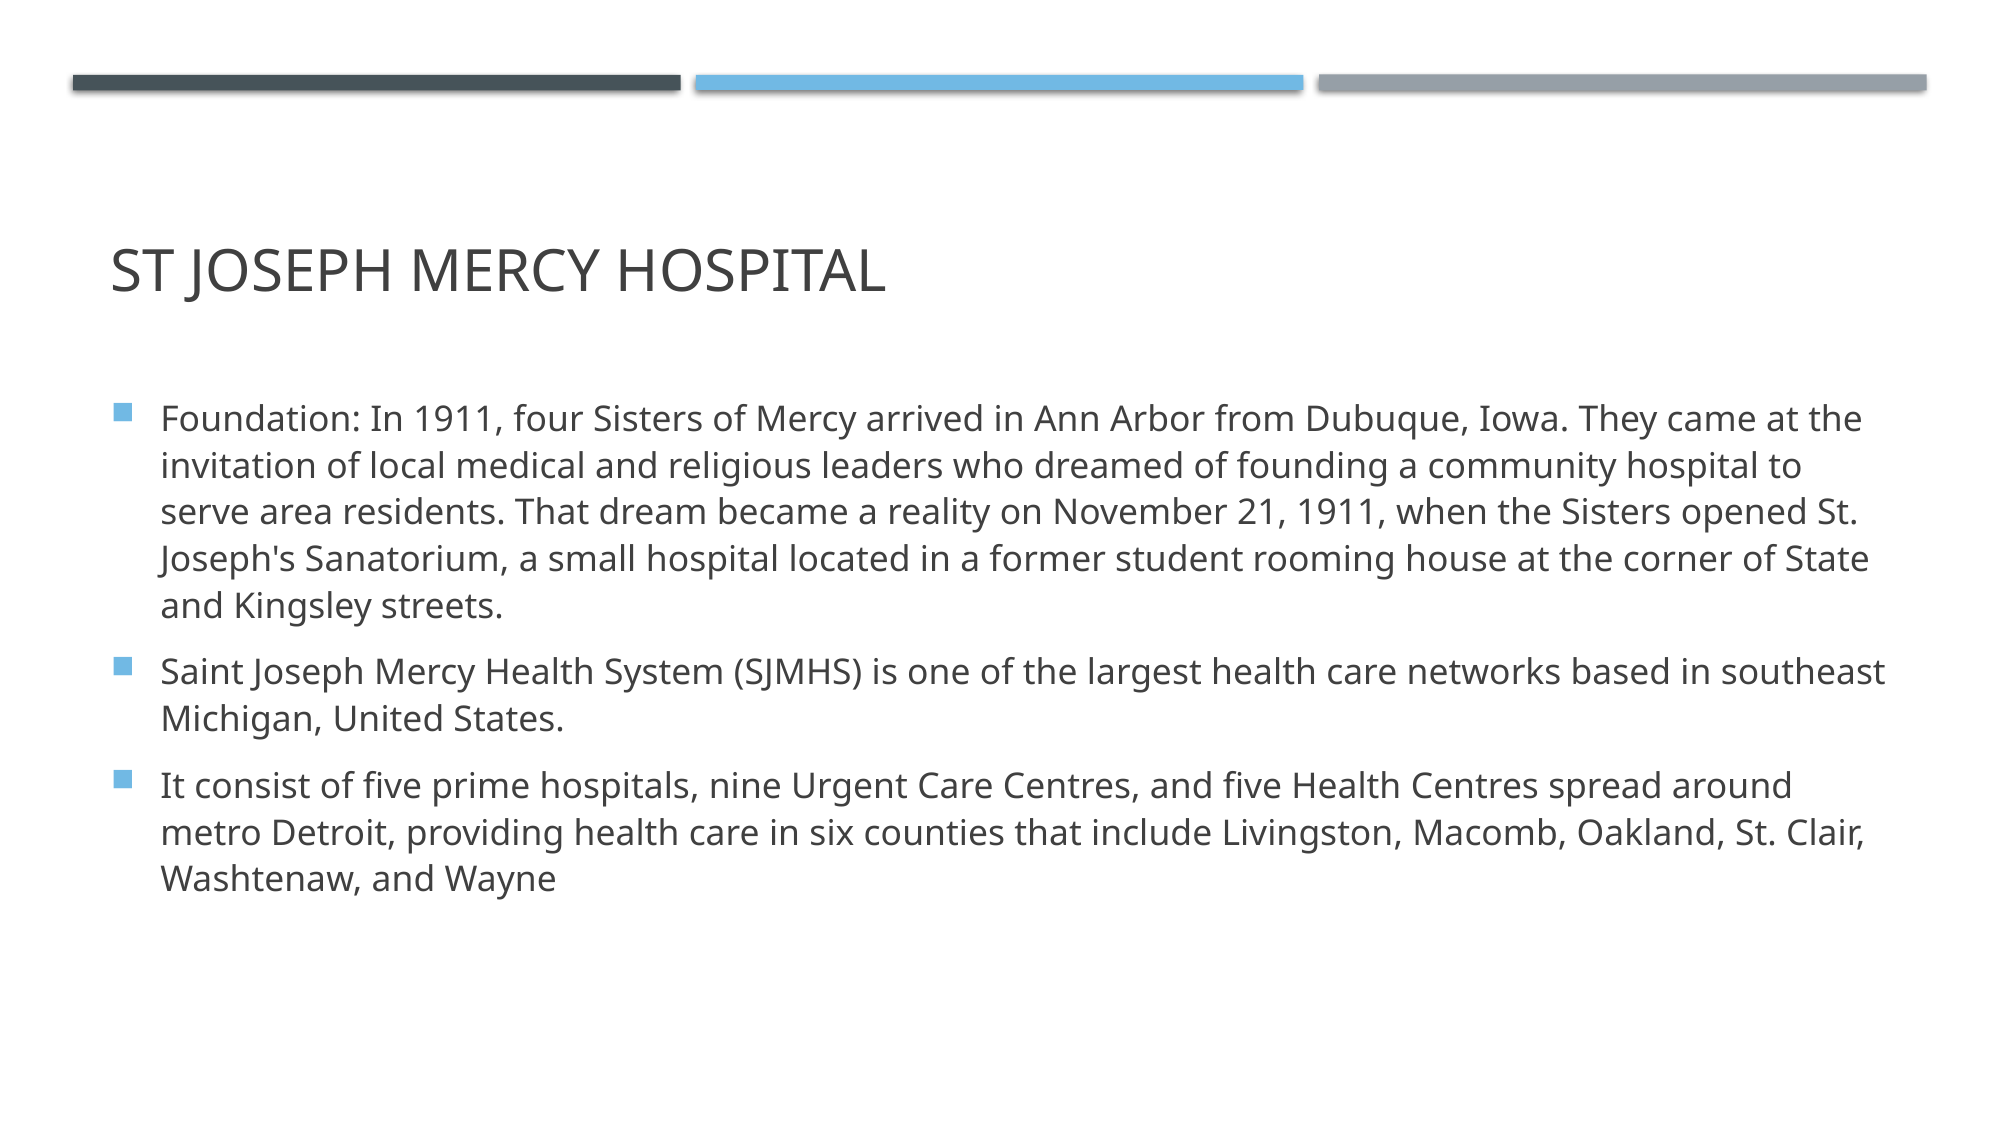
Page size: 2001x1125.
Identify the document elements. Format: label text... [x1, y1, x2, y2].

title St Joseph Mercy Hospital [95, 115, 1905, 311]
list Foundation: In 1911, four Sisters of Mercy arrived in Ann Arbor from Dubuque, Iowa. They came at the invitation of local medical and religious leaders who dreamed of founding a community hospital to serve area residents. That dream became a reality on November 21, 1911, when the Sisters opened St. Joseph's Sanatorium, a small hospital located in a former student rooming house at the corner of State and Kingsley streets. Saint Joseph Mercy Health System (SJMHS) is one of the largest health care networks based in southeast Michigan, United States. It consist of five prime hospitals, nine Urgent Care Centres, and five Health Centres spread around metro Detroit, providing health care in six counties that include Livingston, Macomb, Oakland, St. Clair, Washtenaw, and Wayne [95, 383, 1905, 981]
